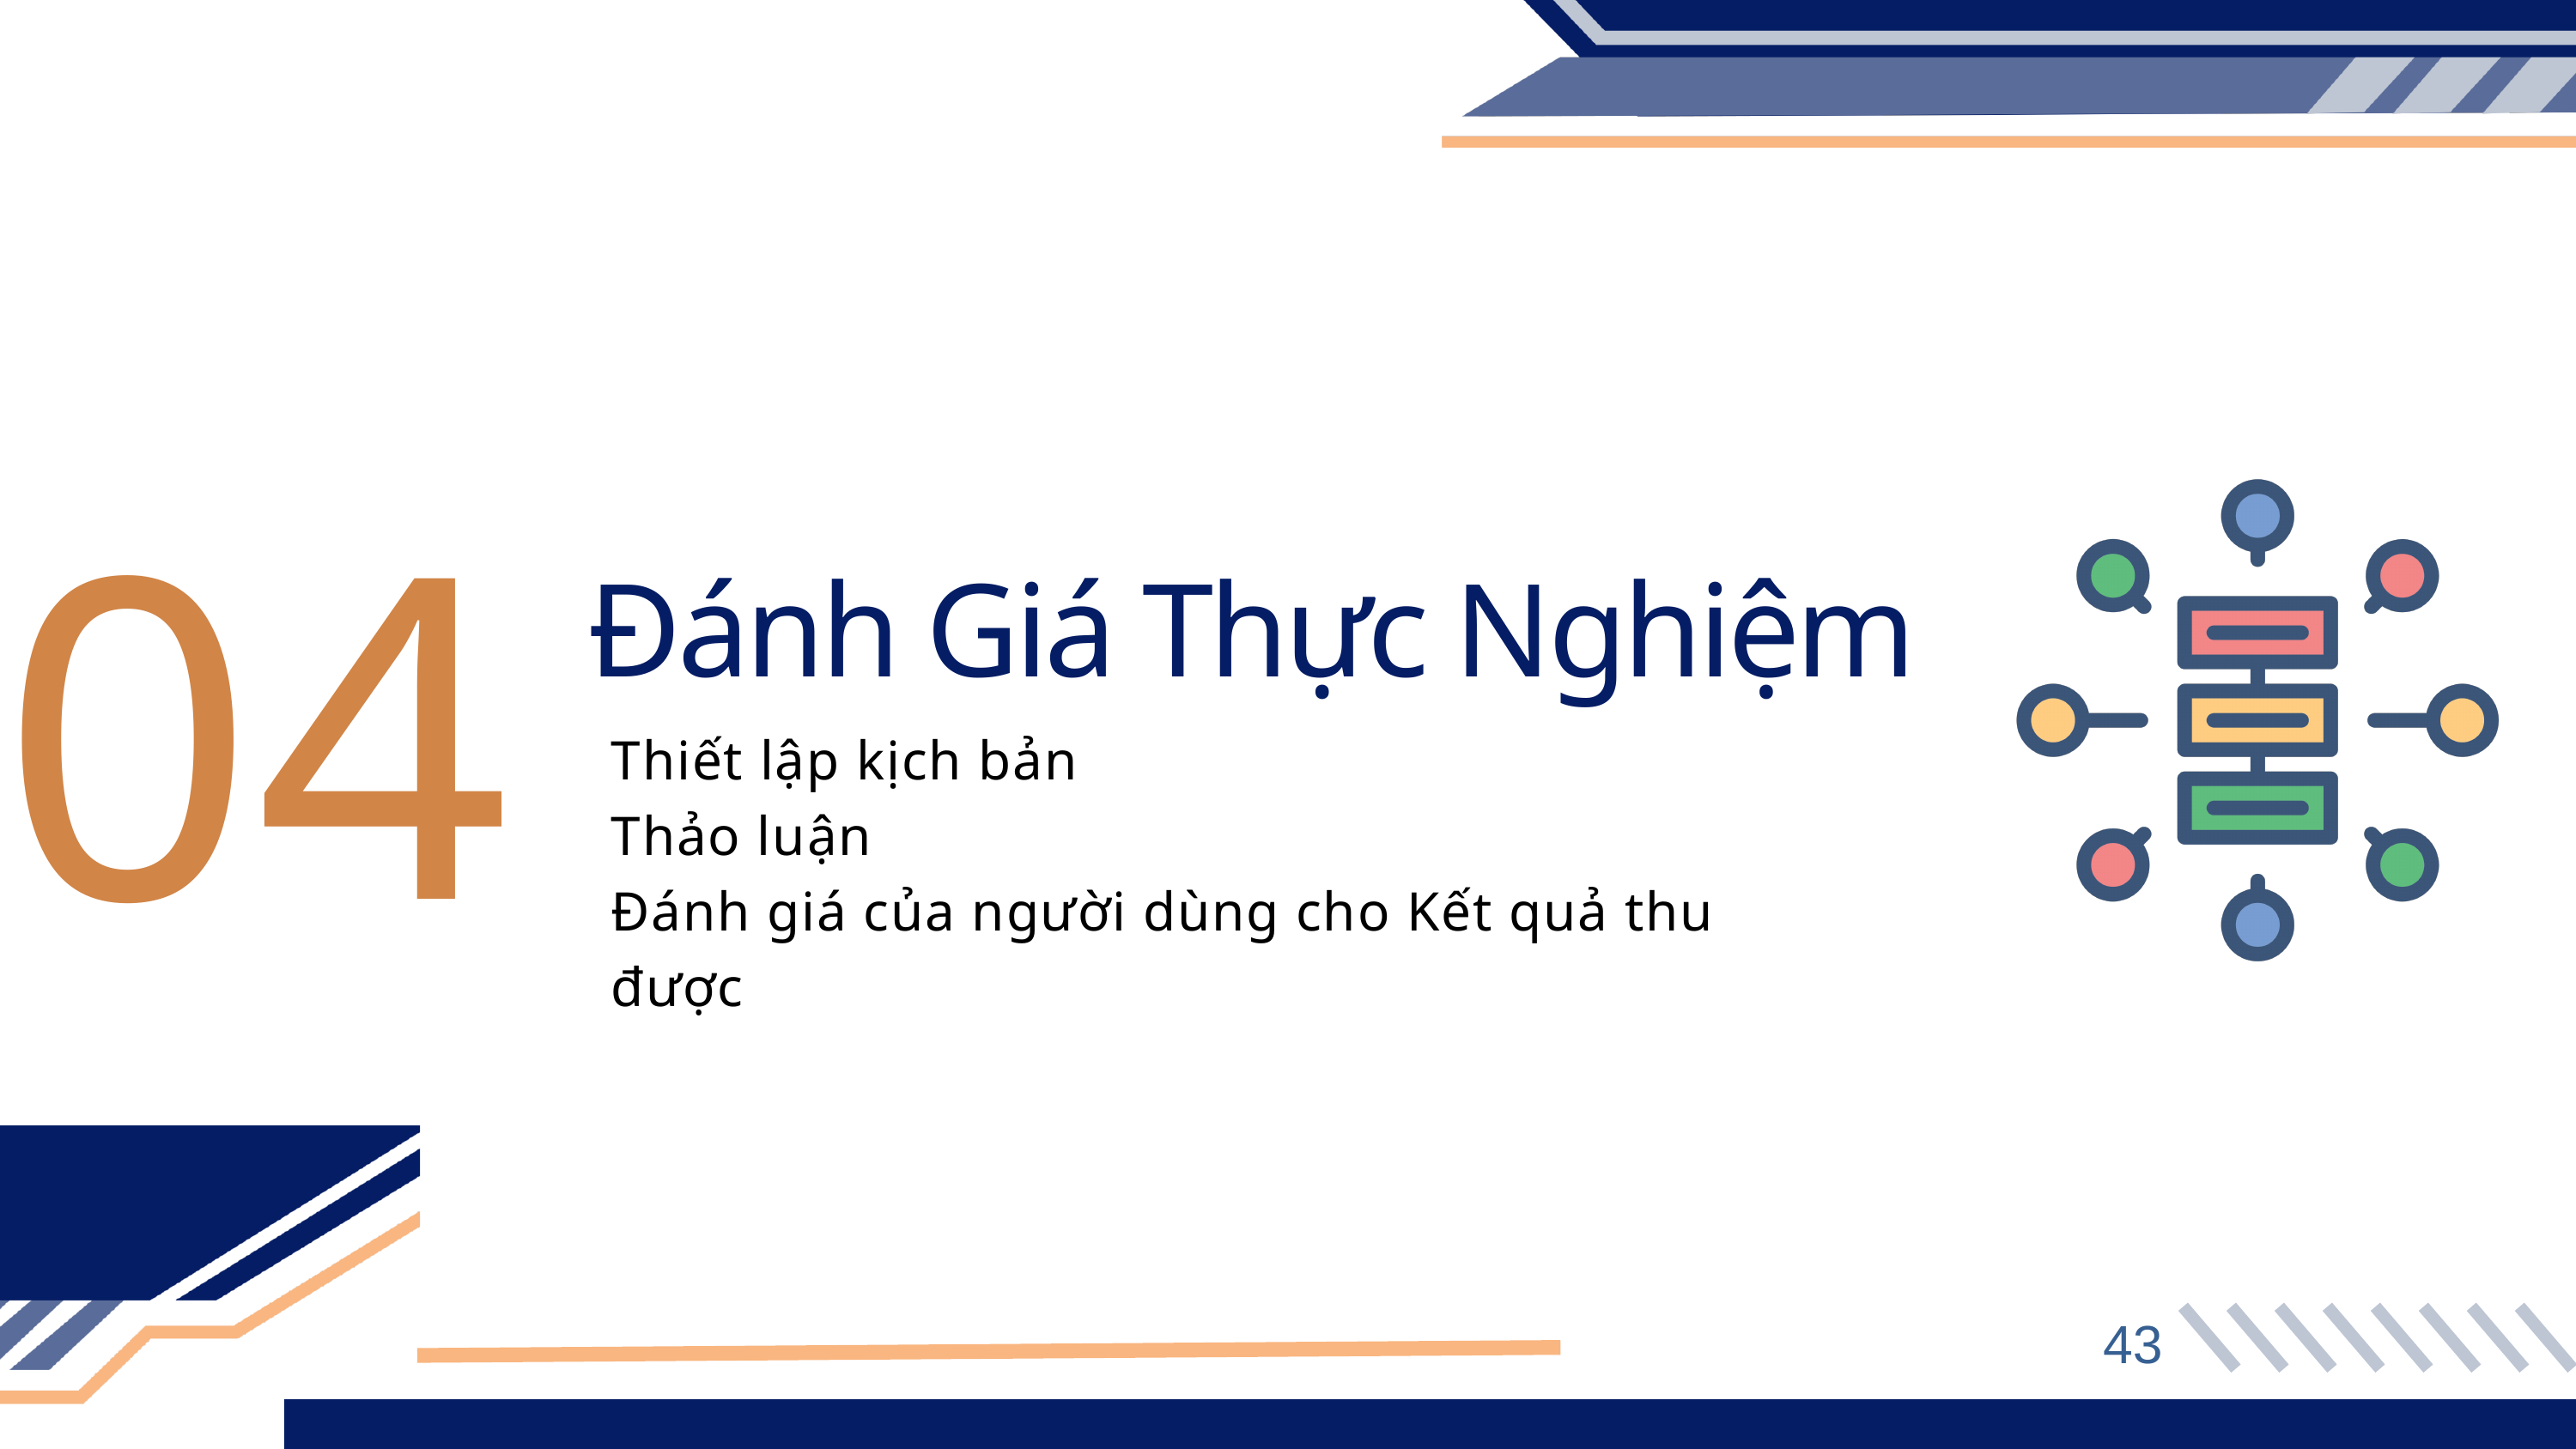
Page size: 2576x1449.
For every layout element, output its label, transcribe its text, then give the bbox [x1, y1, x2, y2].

text_box [1442, 0, 2576, 148]
text_box Đánh Giá Thực Nghiệm [587, 522, 1966, 703]
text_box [284, 1398, 2576, 1449]
text_box Thiết lập kịch bản Thảo luận Đánh giá của người dùng cho Kết quả thu được [611, 714, 1838, 1017]
text_box 04 [0, 452, 633, 989]
text_box 43 [2090, 1303, 2176, 1381]
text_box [2178, 1303, 2576, 1373]
text_box [2015, 479, 2500, 961]
text_box [0, 1125, 421, 1448]
